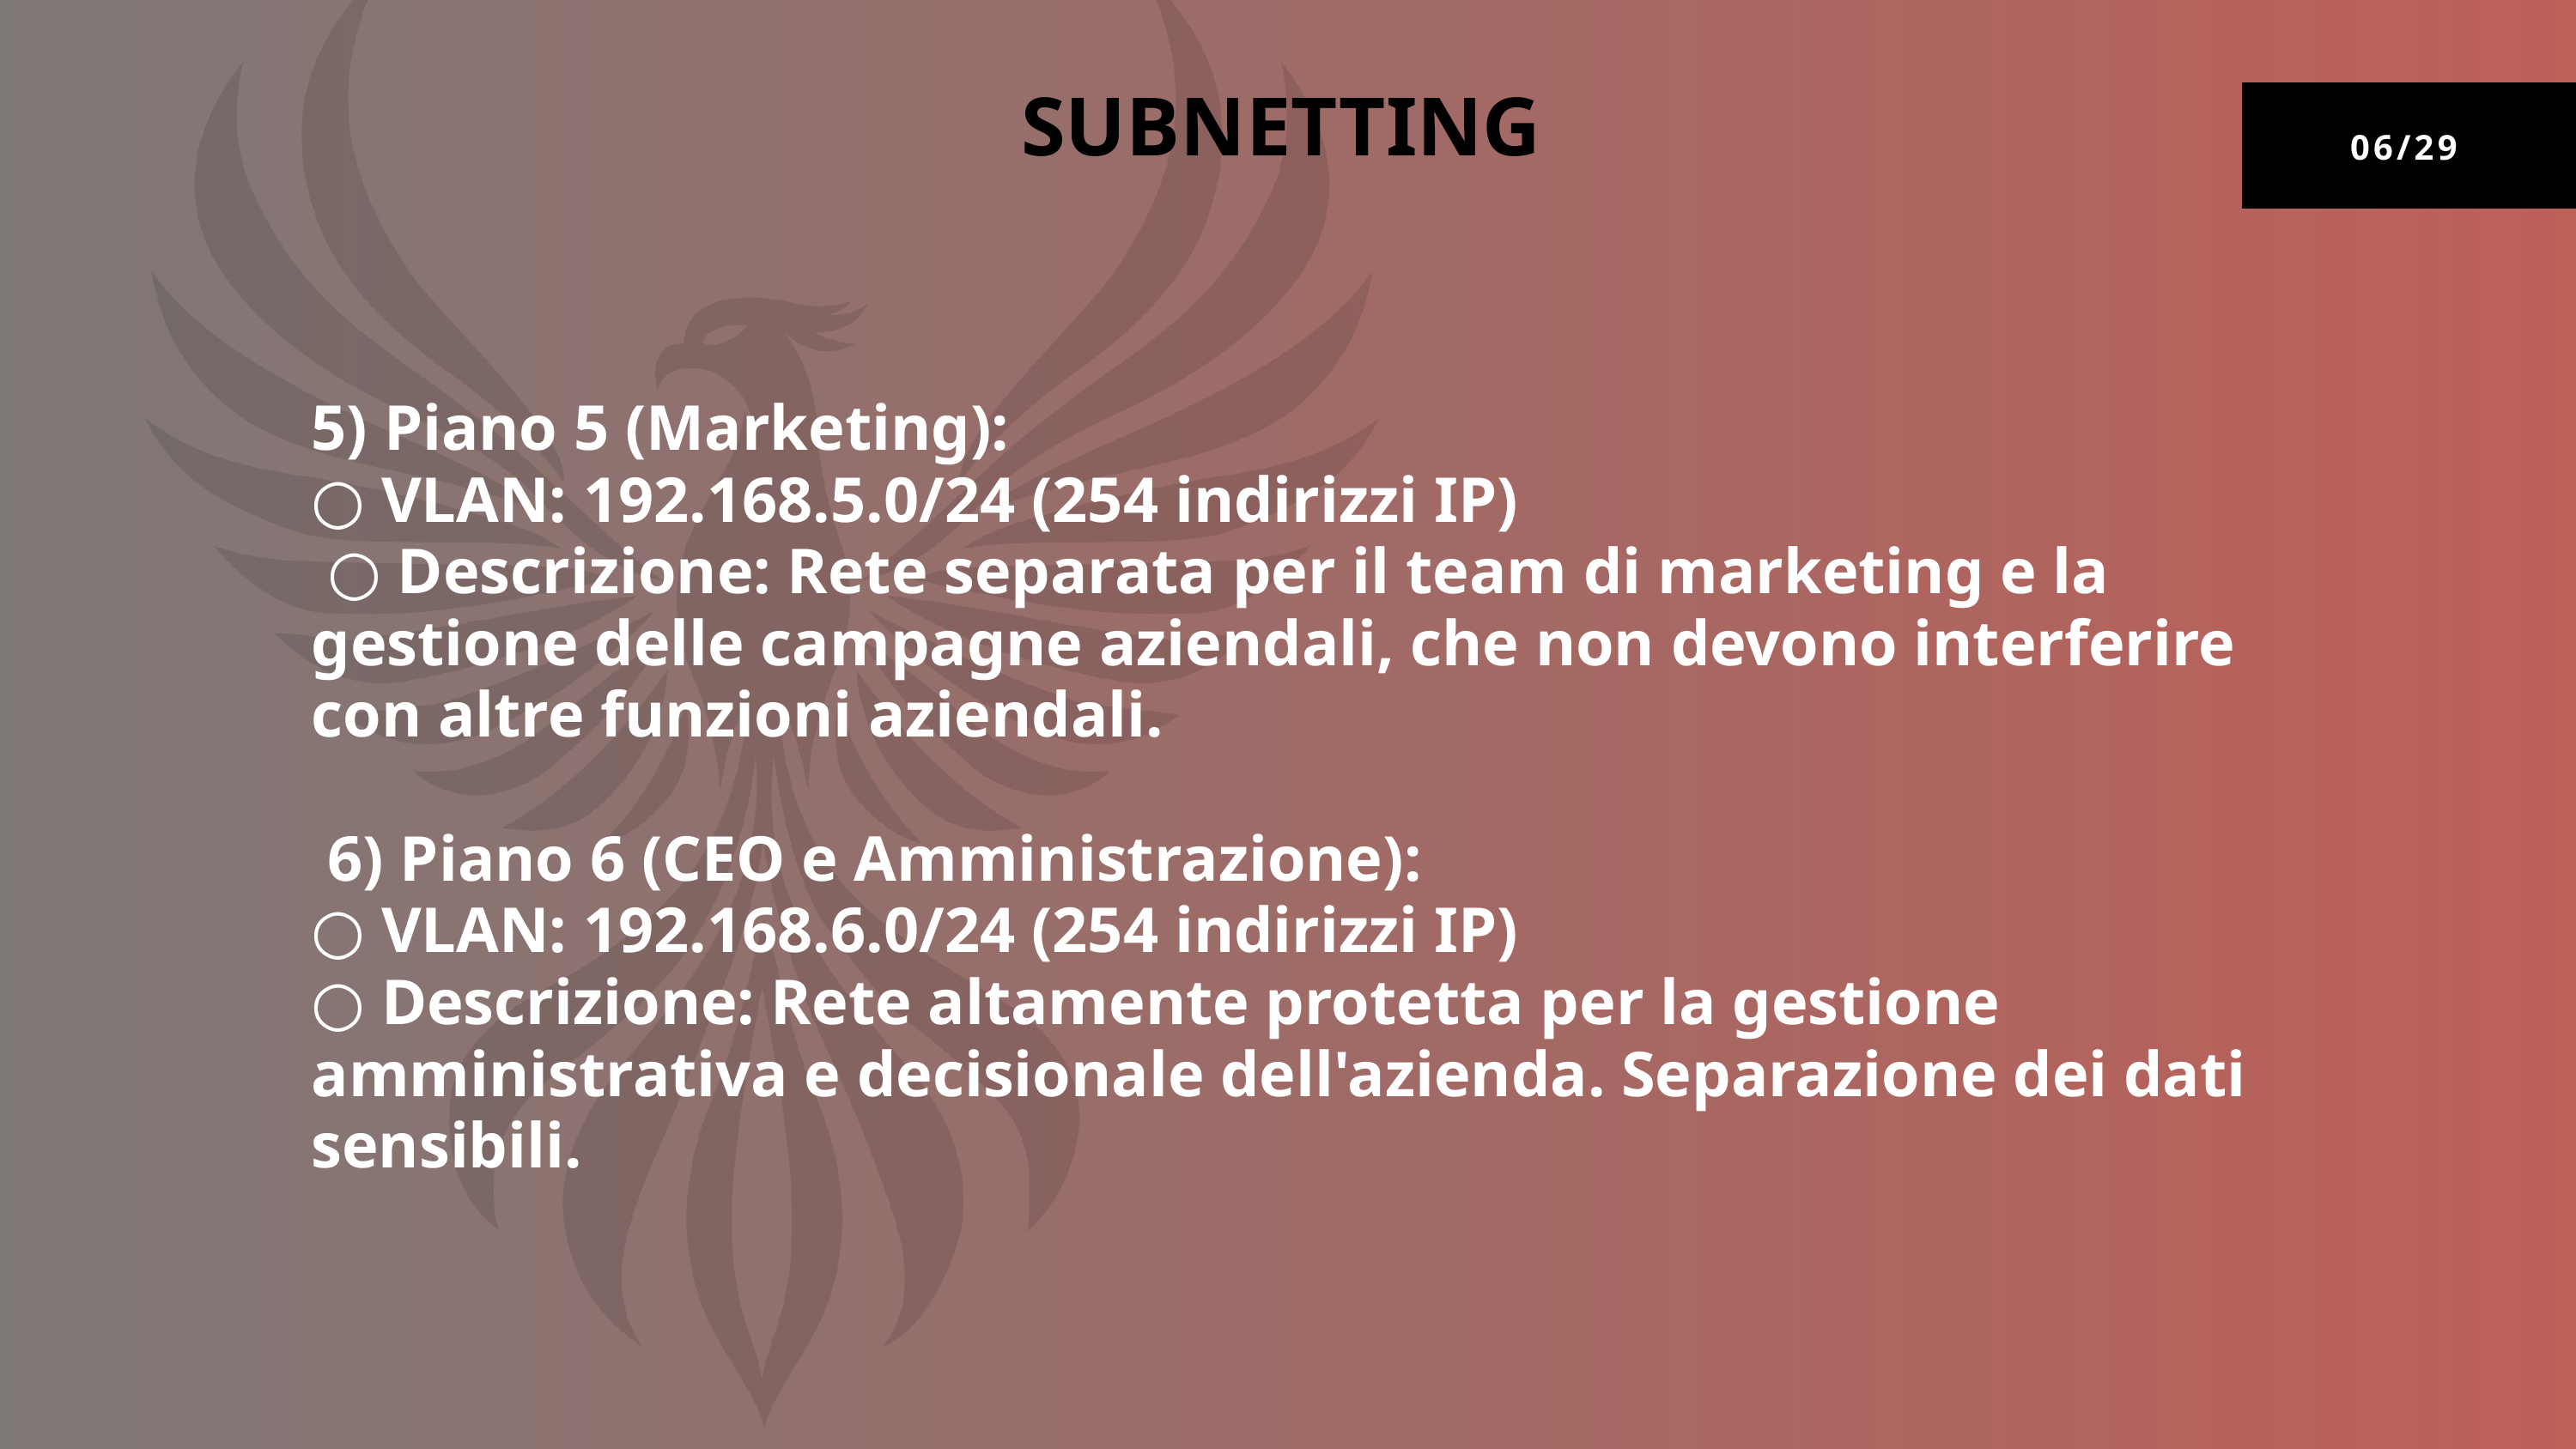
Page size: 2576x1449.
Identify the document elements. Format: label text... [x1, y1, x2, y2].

text_box [144, 0, 1379, 1430]
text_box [2242, 82, 2576, 209]
text_box 5) Piano 5 (Marketing): ○ VLAN: 192.168.5.0/24 (254 indirizzi IP) ○ Descrizione: Rete separata per il team di marketing e la gestione delle campagne aziendali, che non devono interferire con altre funzioni aziendali. 6) Piano 6 (CEO e Amministrazione): ○ VLAN: 192.168.6.0/24 (254 indirizzi IP) ○ Descrizione: Rete altamente protetta per la gestione amministrativa e decisionale dell'azienda. Separazione dei dati sensibili. [311, 391, 2278, 1252]
text_box SUBNETTING [640, 78, 1923, 172]
